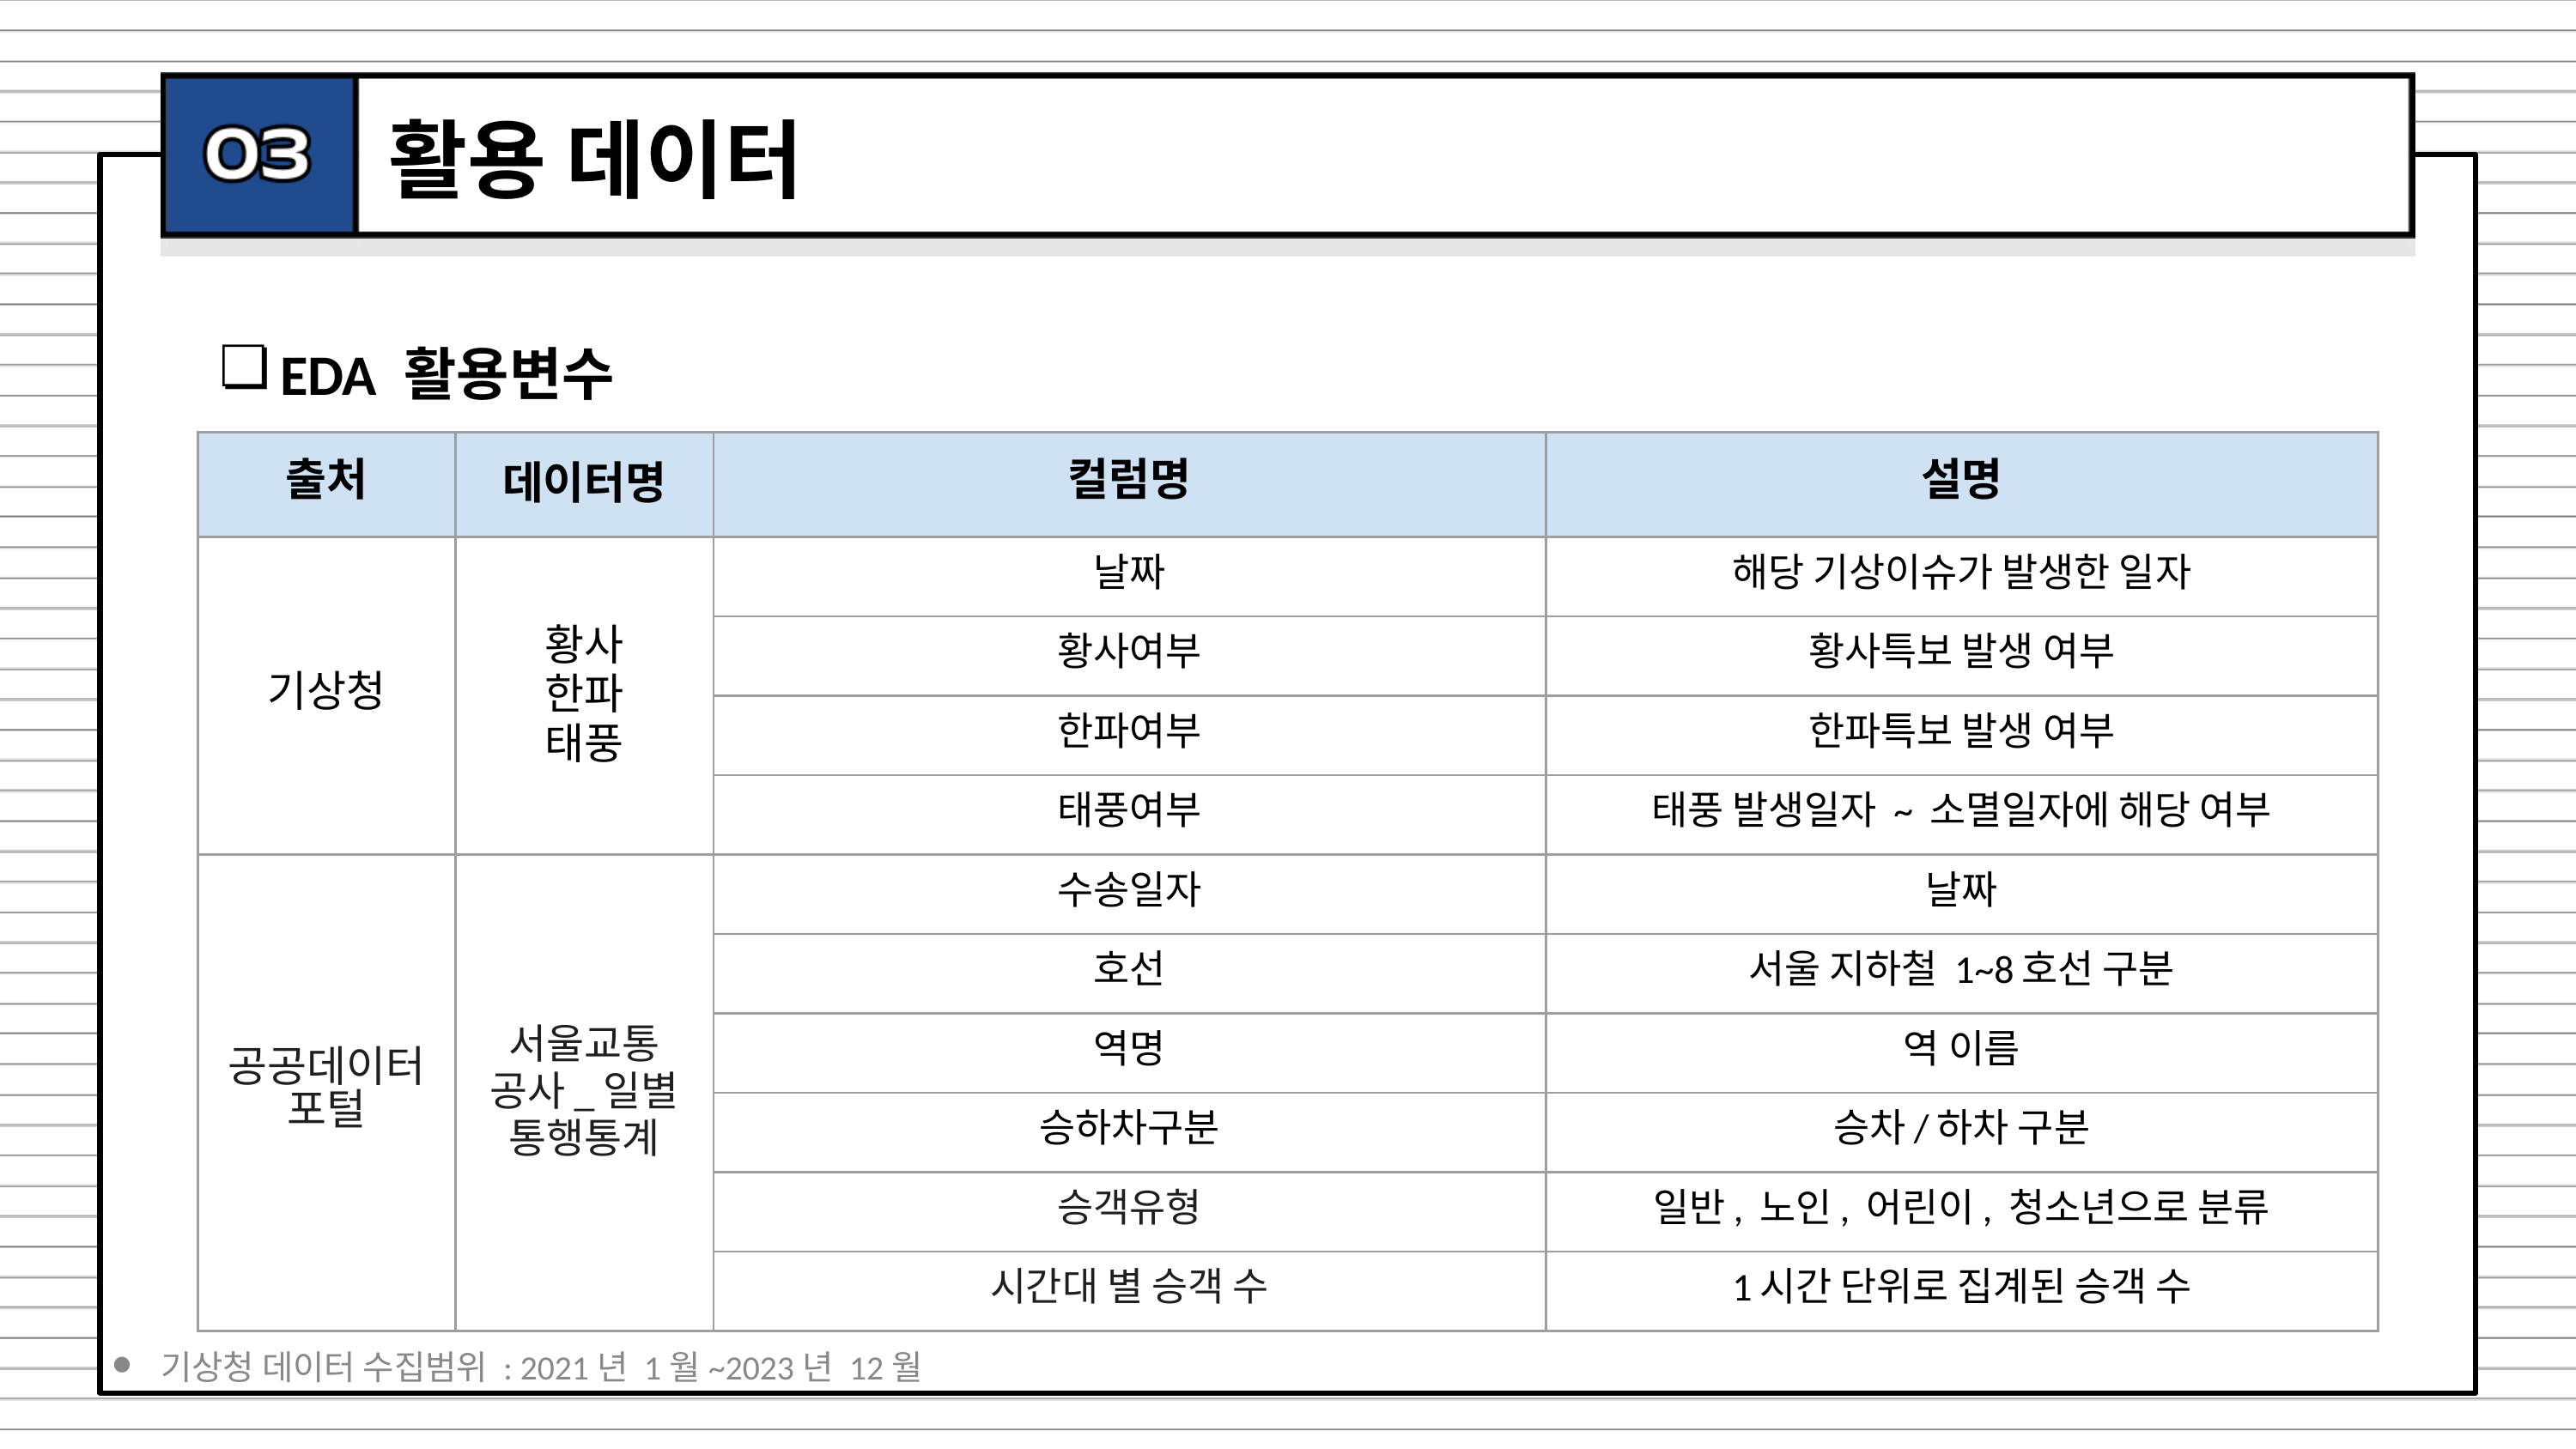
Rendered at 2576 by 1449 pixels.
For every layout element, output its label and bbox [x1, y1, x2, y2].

text_box [0, 0, 2576, 1449]
